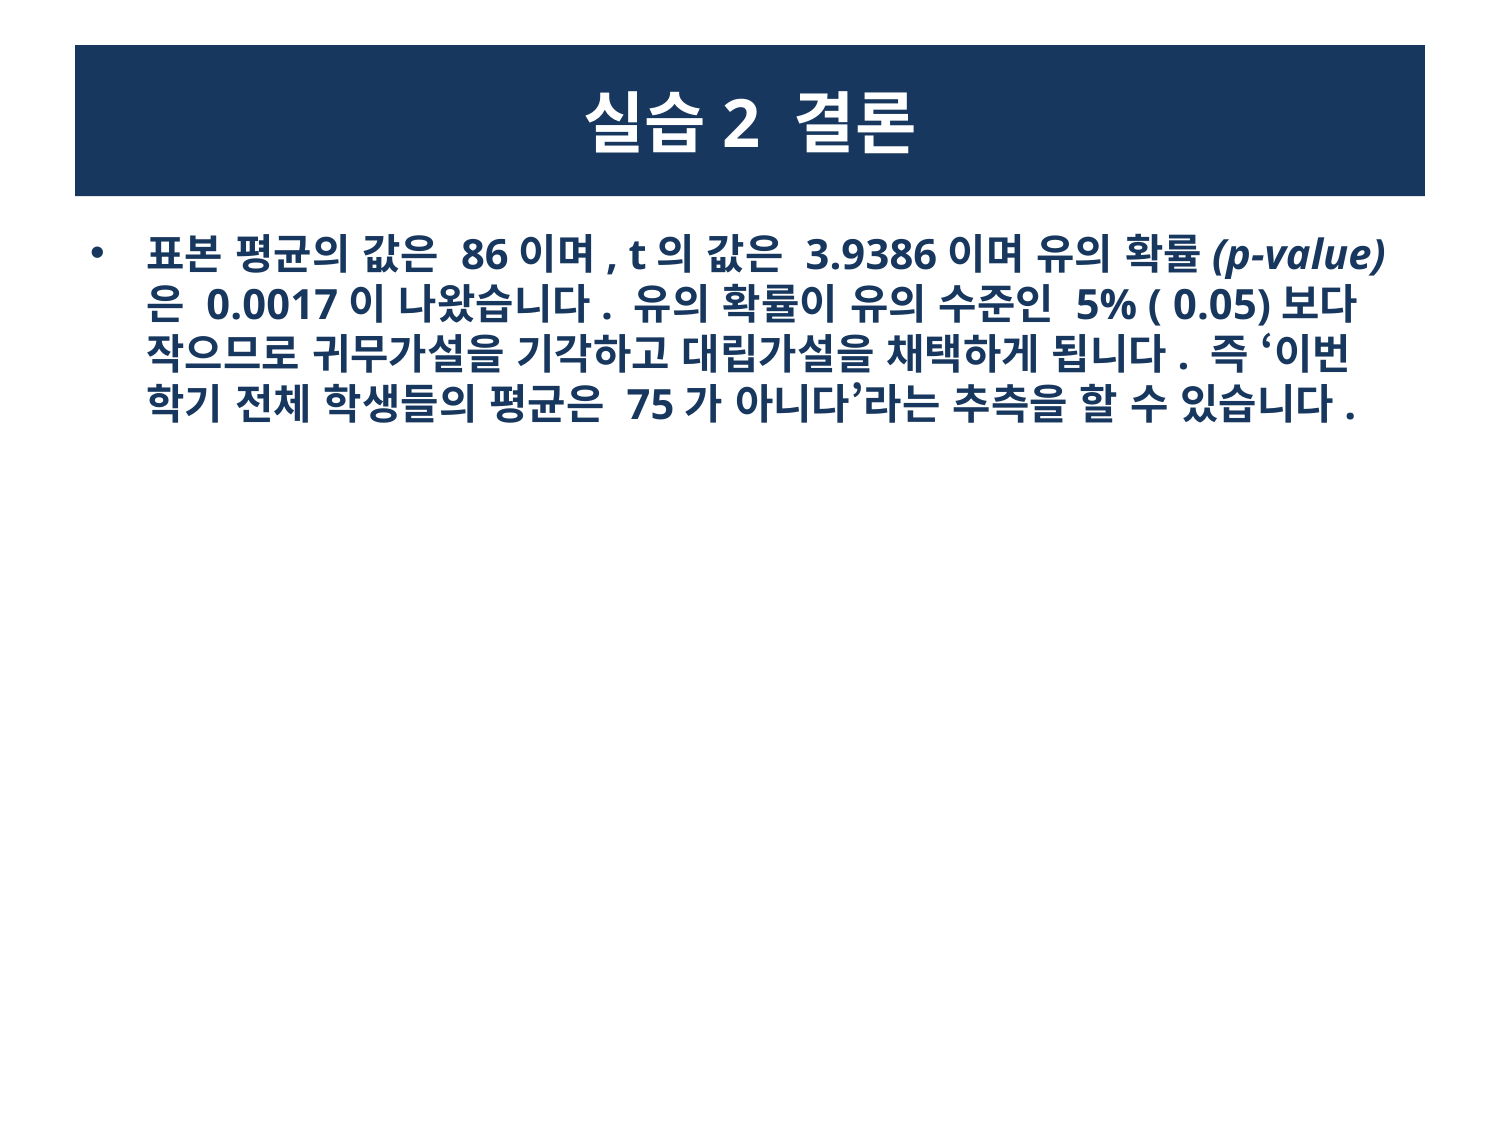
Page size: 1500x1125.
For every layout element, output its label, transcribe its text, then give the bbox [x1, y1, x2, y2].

list 표본 평균의 값은 86이며, t의 값은 3.9386이며 유의 확률(p-value) 은 0.0017이 나왔습니다. 유의 확률이 유의 수준인 5% ( 0.05)보다 작으므로 귀무가설을 기각하고 대립가설을 채택하게 됩니다. 즉 ‘이번 학기 전체 학생들의 평균은 75가 아니다’라는 추측을 할 수 있습니다. [75, 219, 1425, 1005]
title 실습2 결론 [75, 45, 1425, 197]
